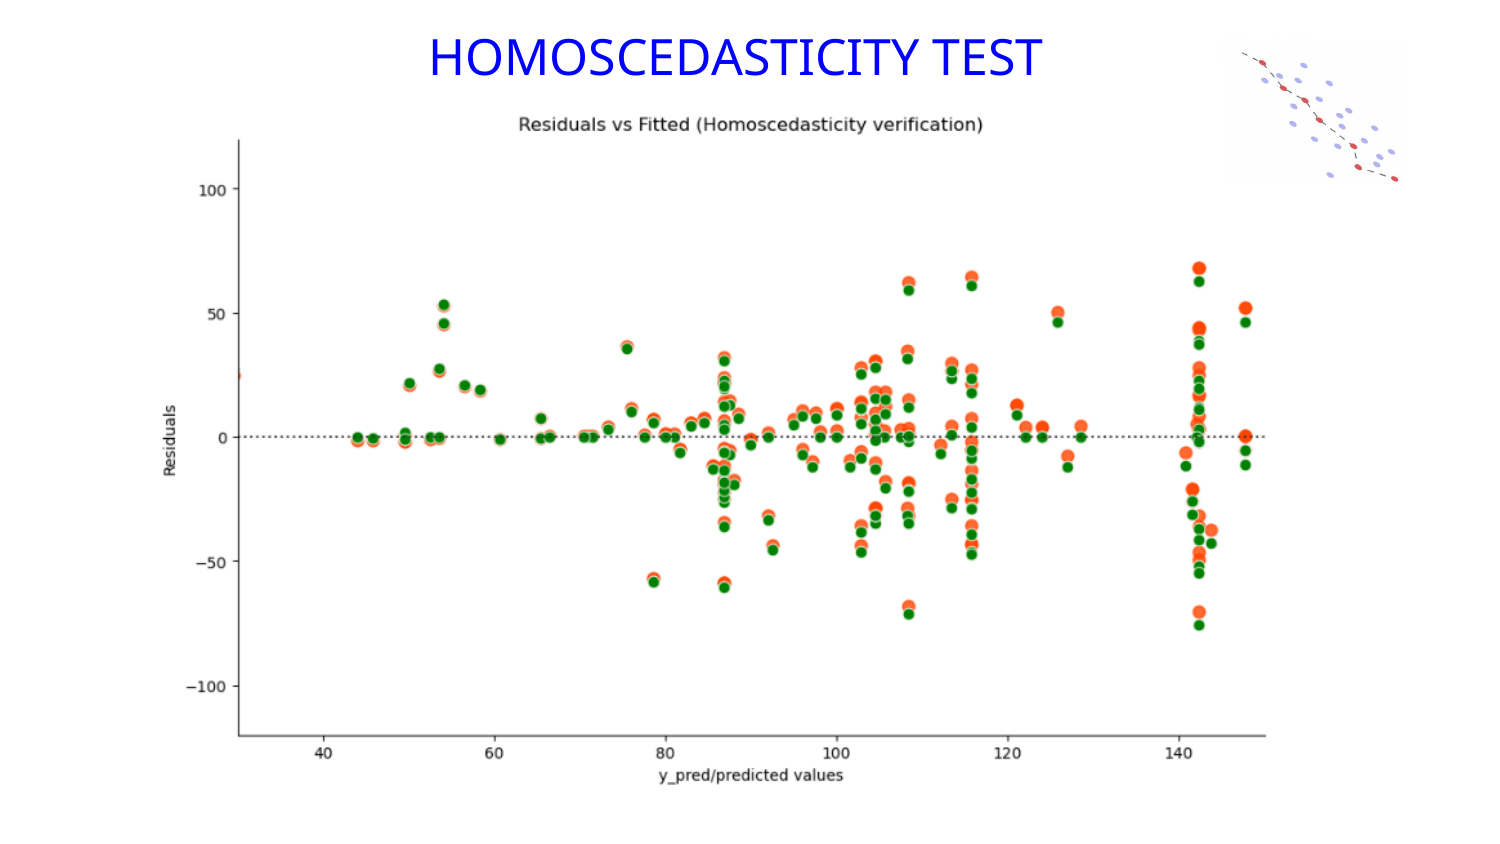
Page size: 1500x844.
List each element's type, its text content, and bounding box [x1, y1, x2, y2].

text_box HOMOSCEDASTICITY TEST [291, 10, 1181, 101]
picture [161, 37, 1407, 785]
